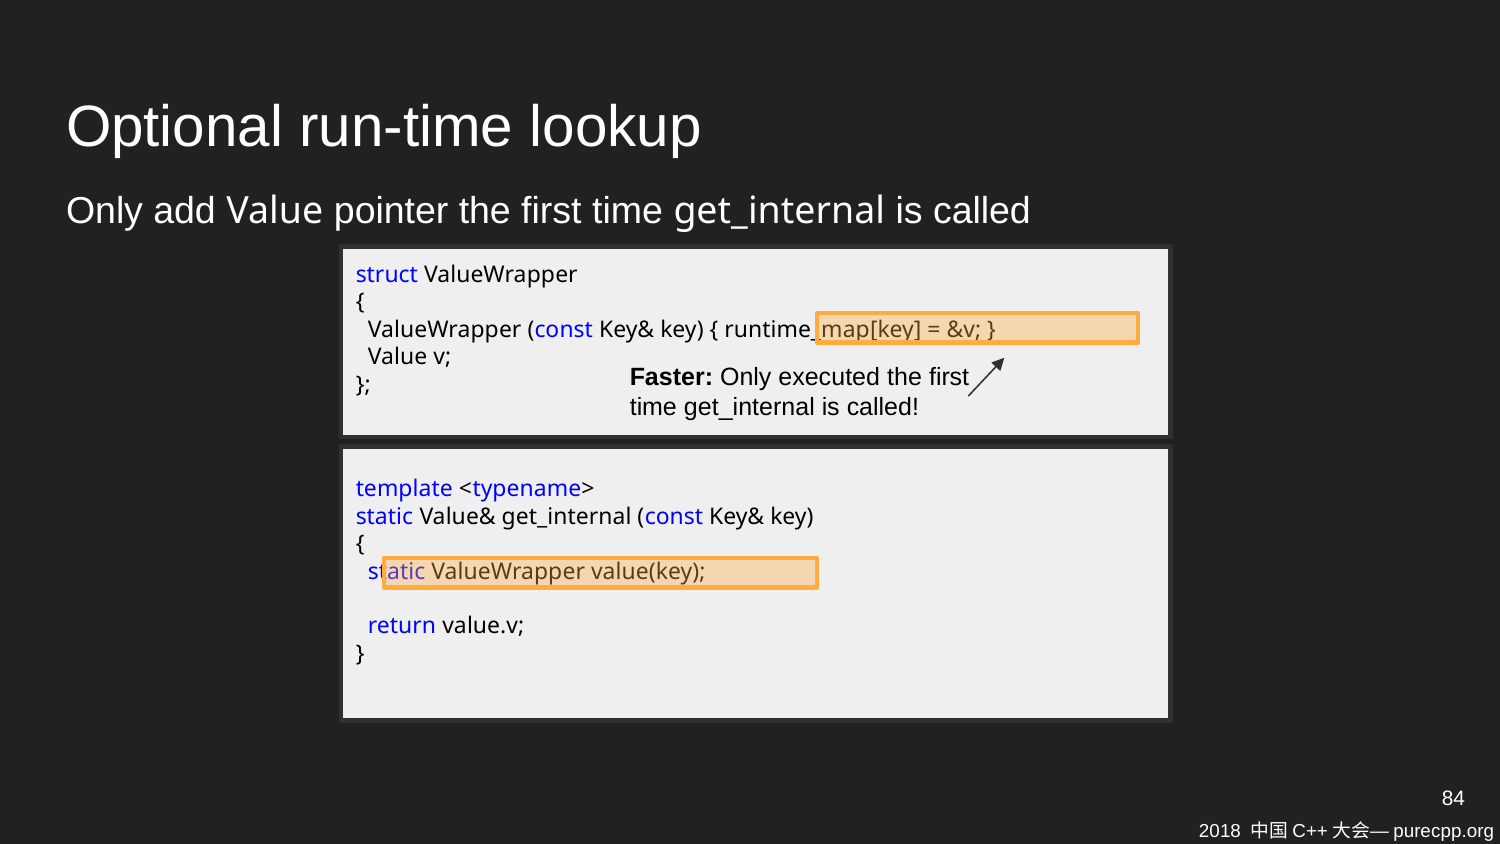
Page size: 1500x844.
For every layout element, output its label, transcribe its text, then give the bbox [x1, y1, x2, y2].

slide_number 84 [1389, 764, 1480, 830]
text_box [384, 558, 817, 588]
title Optional run-time lookup [51, 72, 1449, 164]
list Only add Value pointer the first time get_internal is called [51, 164, 1449, 238]
text_box Faster: Only executed the first time get_internal is called! [614, 345, 996, 420]
text_box [816, 312, 1139, 343]
text_box template <typename> static Value& get_internal (const Key& key) { static ValueWrapper value(key); return value.v; } [340, 446, 1171, 721]
text_box struct ValueWrapper { ValueWrapper (const Key& key) { runtime_map[key] = &v; } Value v; }; [340, 246, 1171, 438]
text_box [968, 357, 1005, 397]
